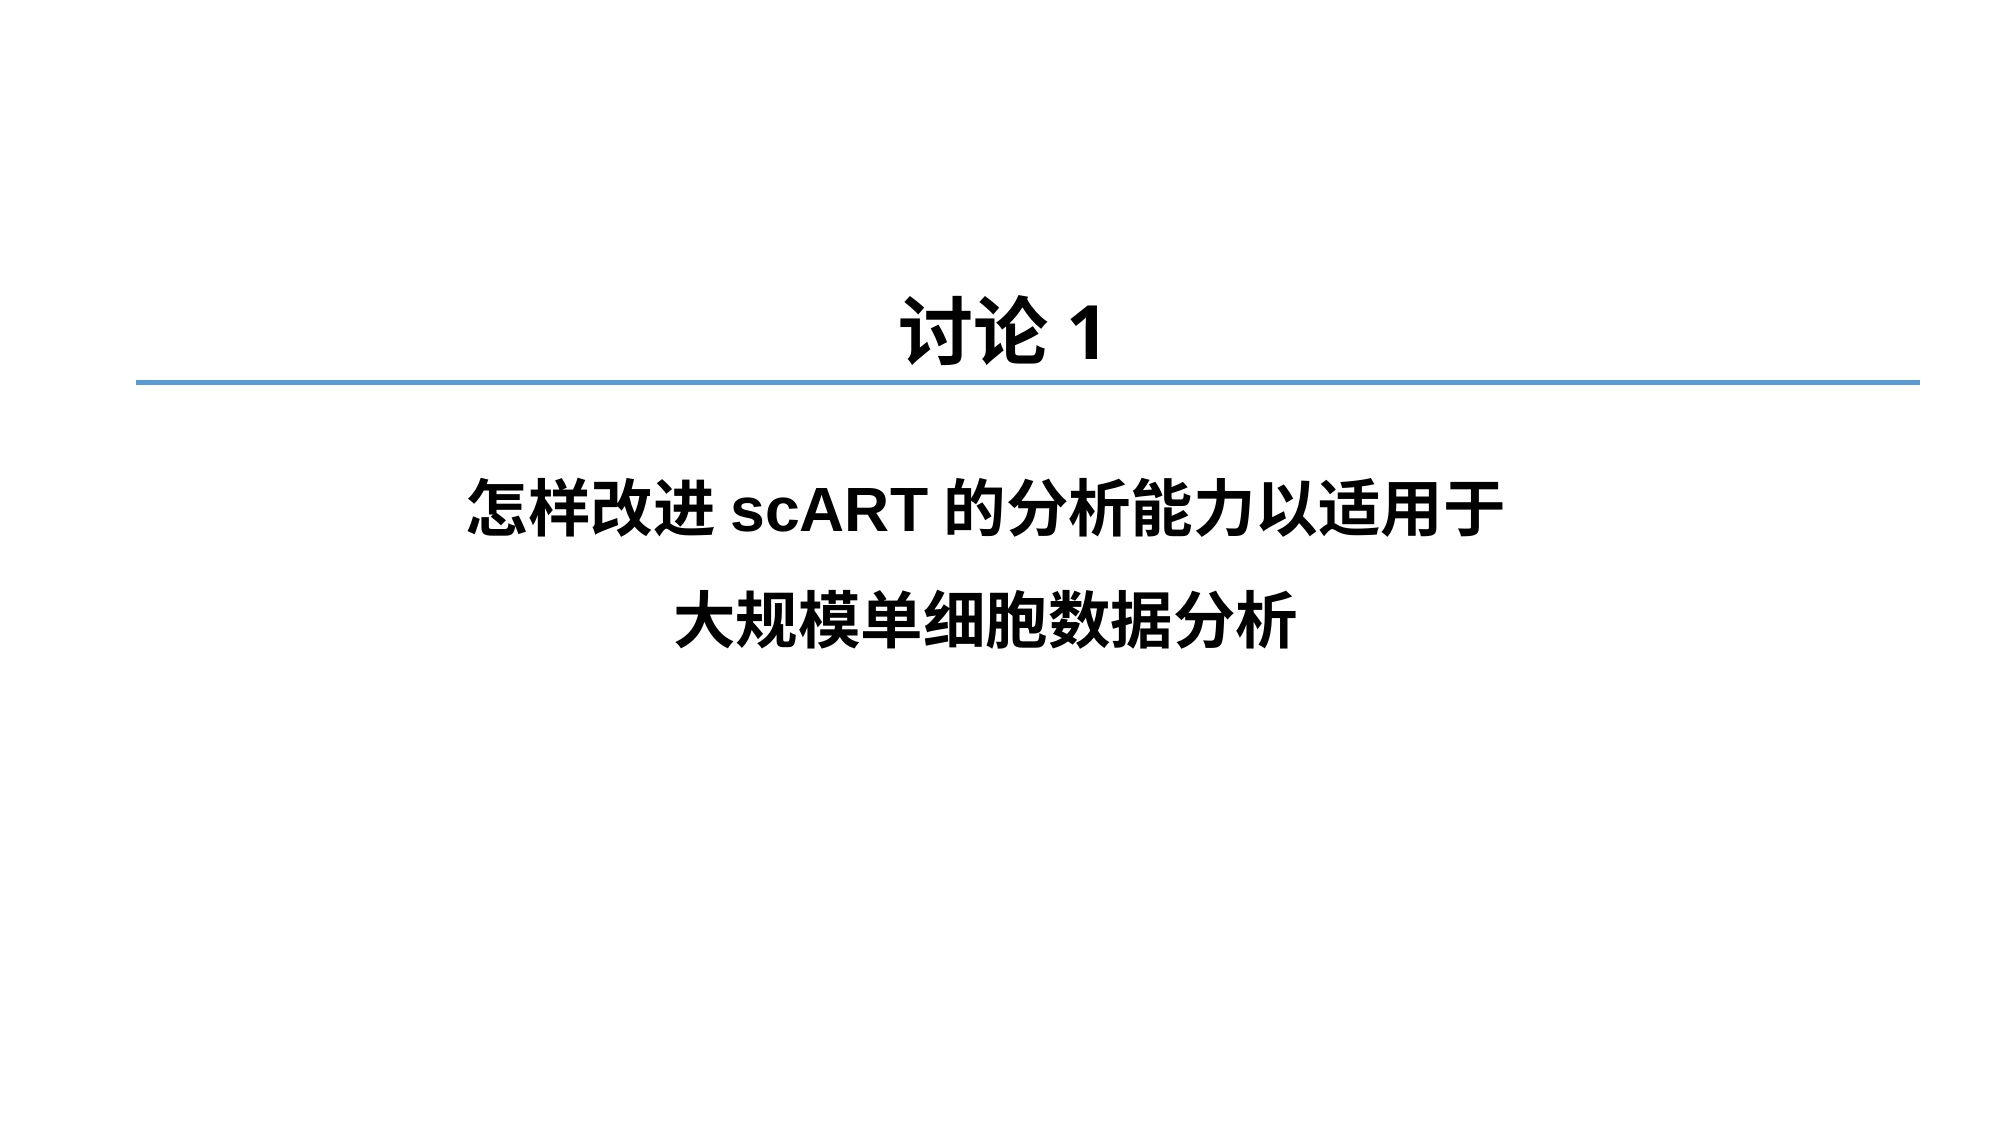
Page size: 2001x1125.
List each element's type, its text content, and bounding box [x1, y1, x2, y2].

text_box 怎样改进scART的分析能力以适用于大规模单细胞数据分析 [438, 423, 1534, 664]
text_box 讨论1 [884, 276, 1125, 380]
